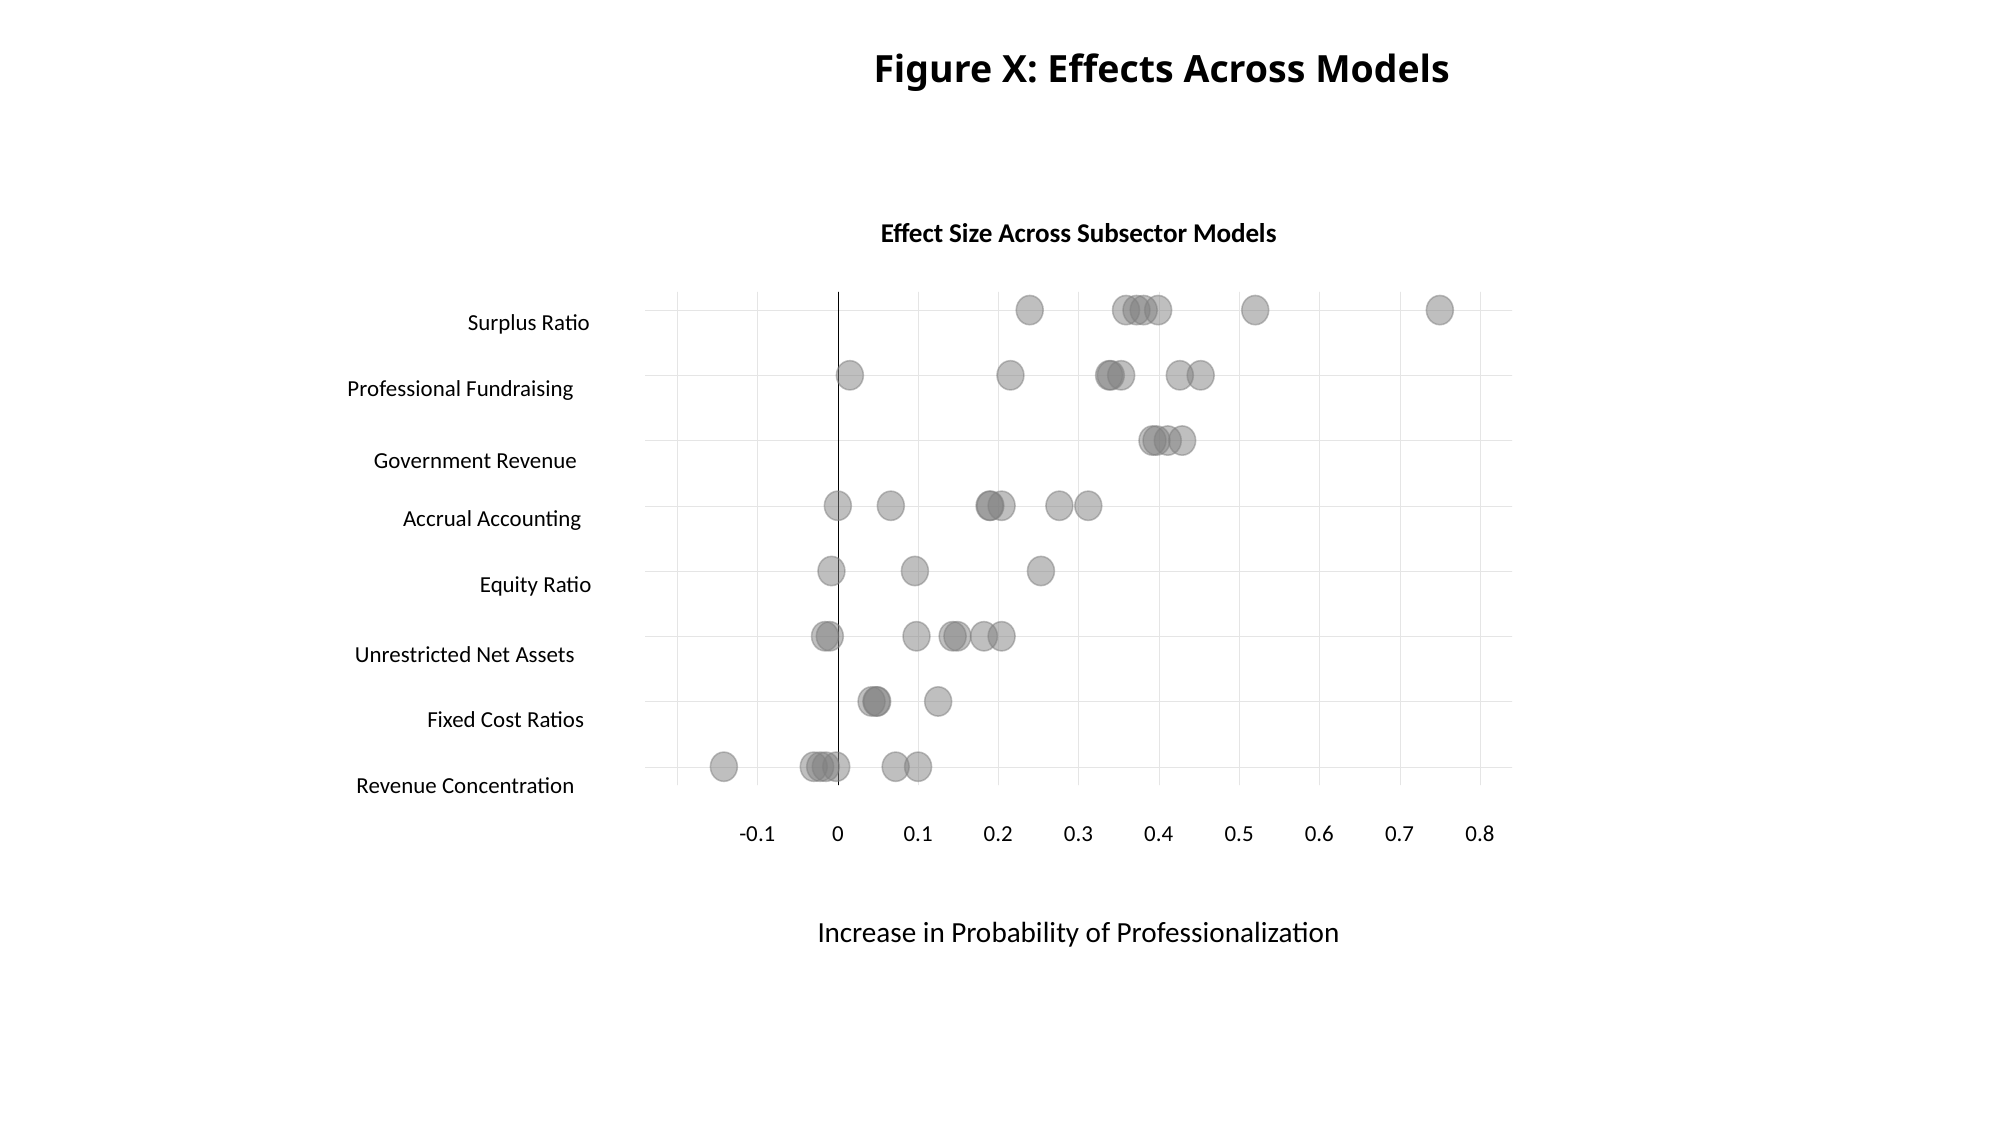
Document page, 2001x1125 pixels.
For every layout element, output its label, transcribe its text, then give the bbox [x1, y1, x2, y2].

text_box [312, 196, 1513, 949]
text_box Figure X: Effects Across Models [828, 7, 1451, 152]
